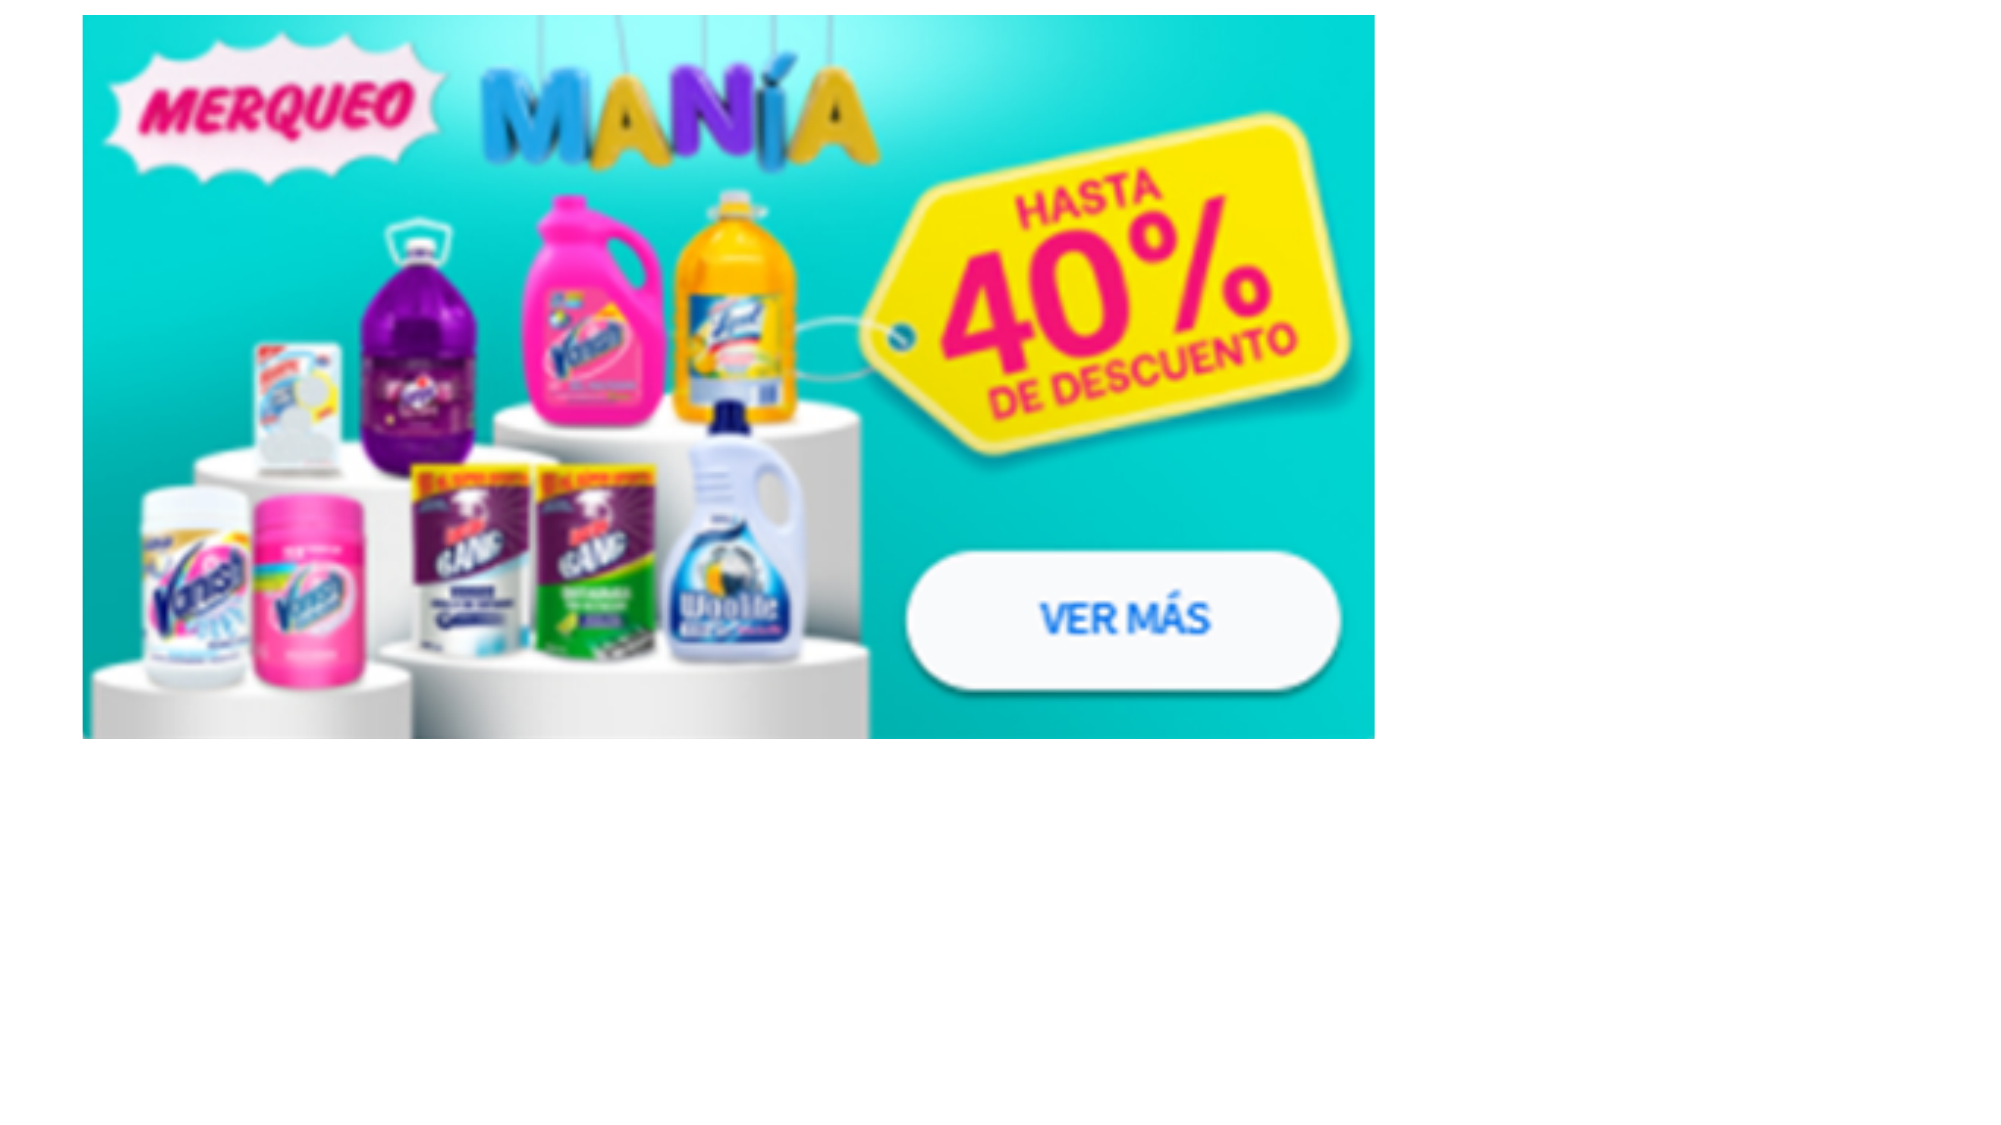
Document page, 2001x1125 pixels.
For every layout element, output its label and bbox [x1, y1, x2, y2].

picture [82, 15, 1375, 739]
